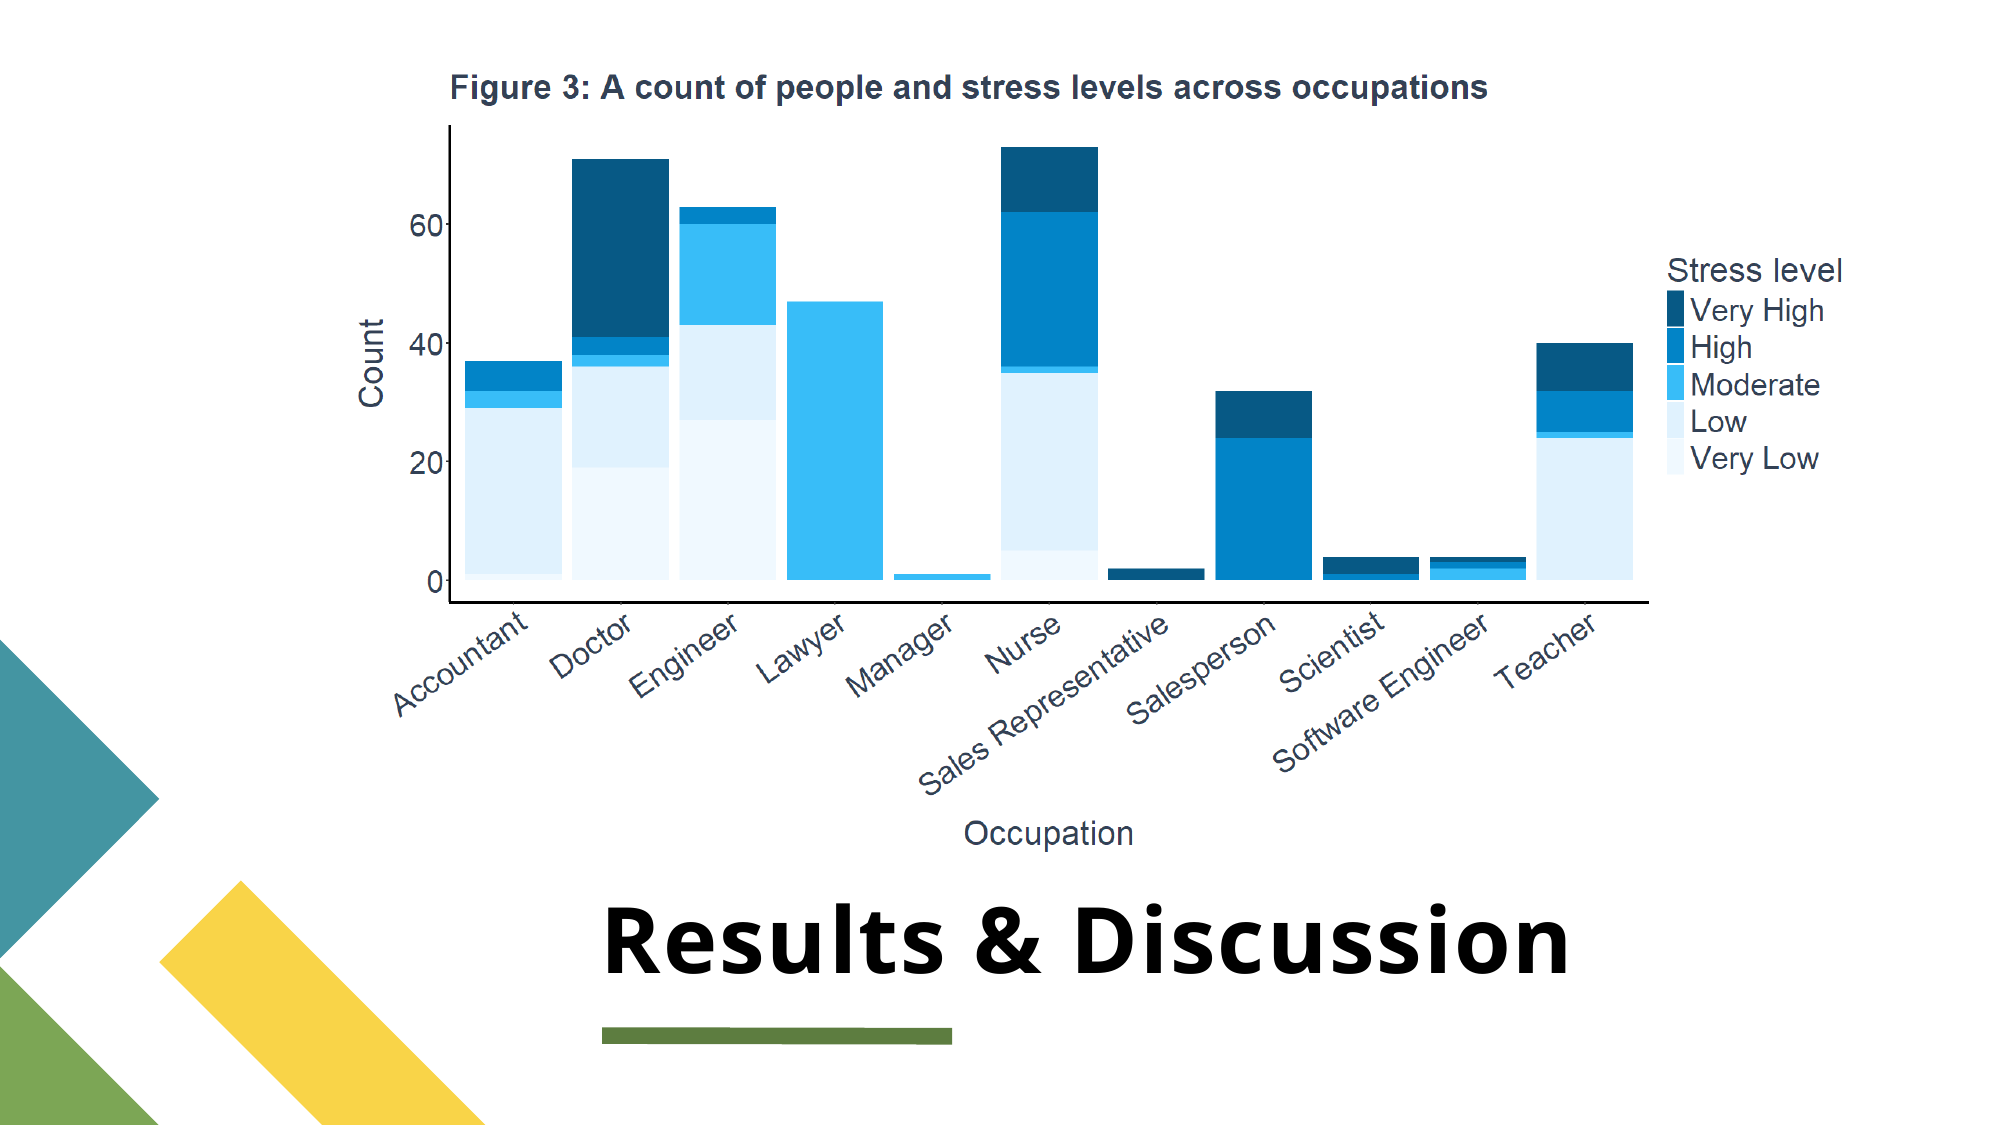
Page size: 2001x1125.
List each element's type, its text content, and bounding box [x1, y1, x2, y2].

title Results & Discussion [600, 764, 1903, 992]
picture [351, 67, 1855, 857]
